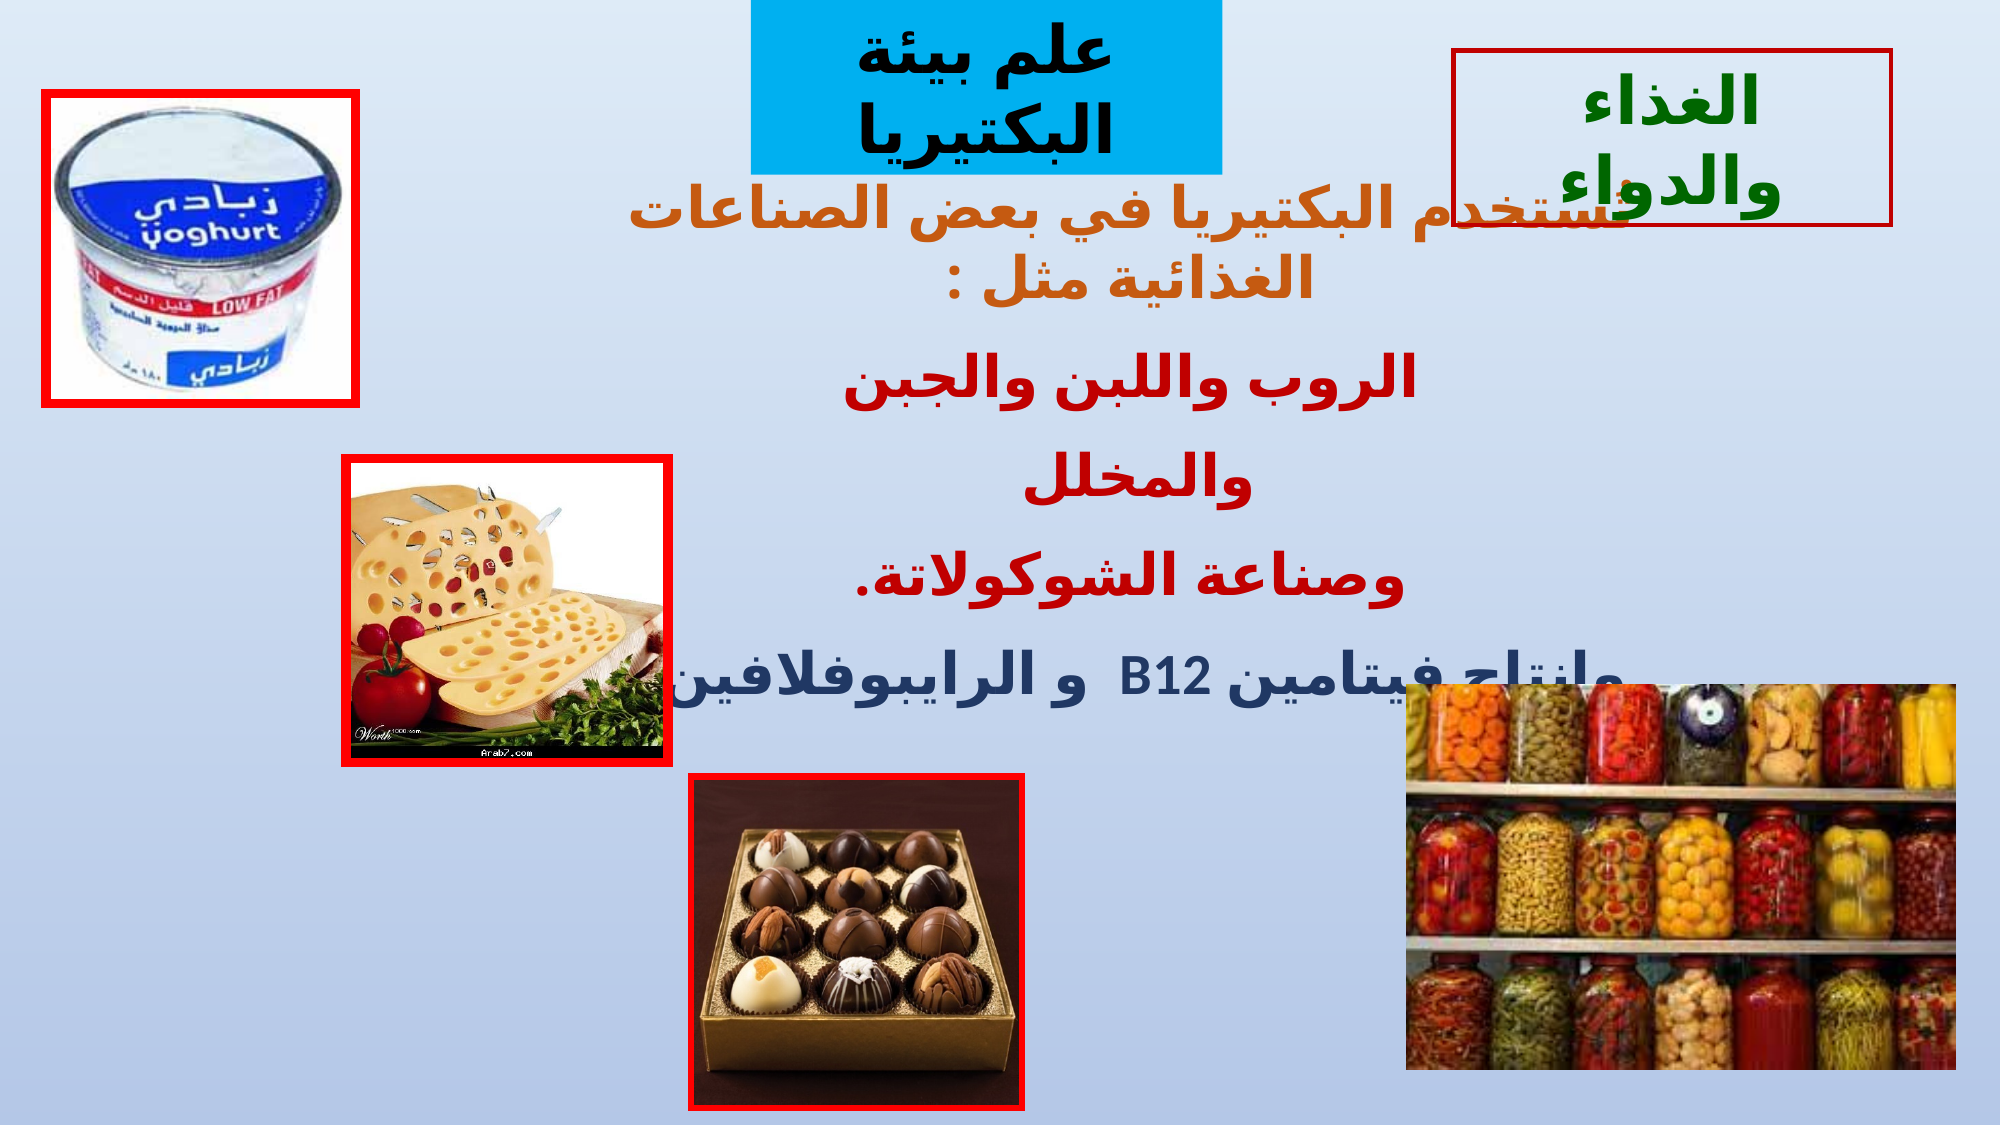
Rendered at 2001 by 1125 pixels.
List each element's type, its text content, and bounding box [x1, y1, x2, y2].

text_box الغذاء والدواء [1453, 50, 1891, 225]
text_box تُستخدم البكتيريا في بعض الصناعات الغذائية مثل : الروب واللبن والجبن والمخلل وصناعة الشوكولاتة. وإنتاج فيتامين B12 و الرايبوفلافين [562, 162, 1700, 714]
picture [694, 779, 1020, 1105]
text_box علم بيئة البكتيريا [750, 0, 1223, 175]
picture [50, 98, 351, 400]
picture [350, 462, 664, 758]
picture [1406, 684, 1956, 1070]
